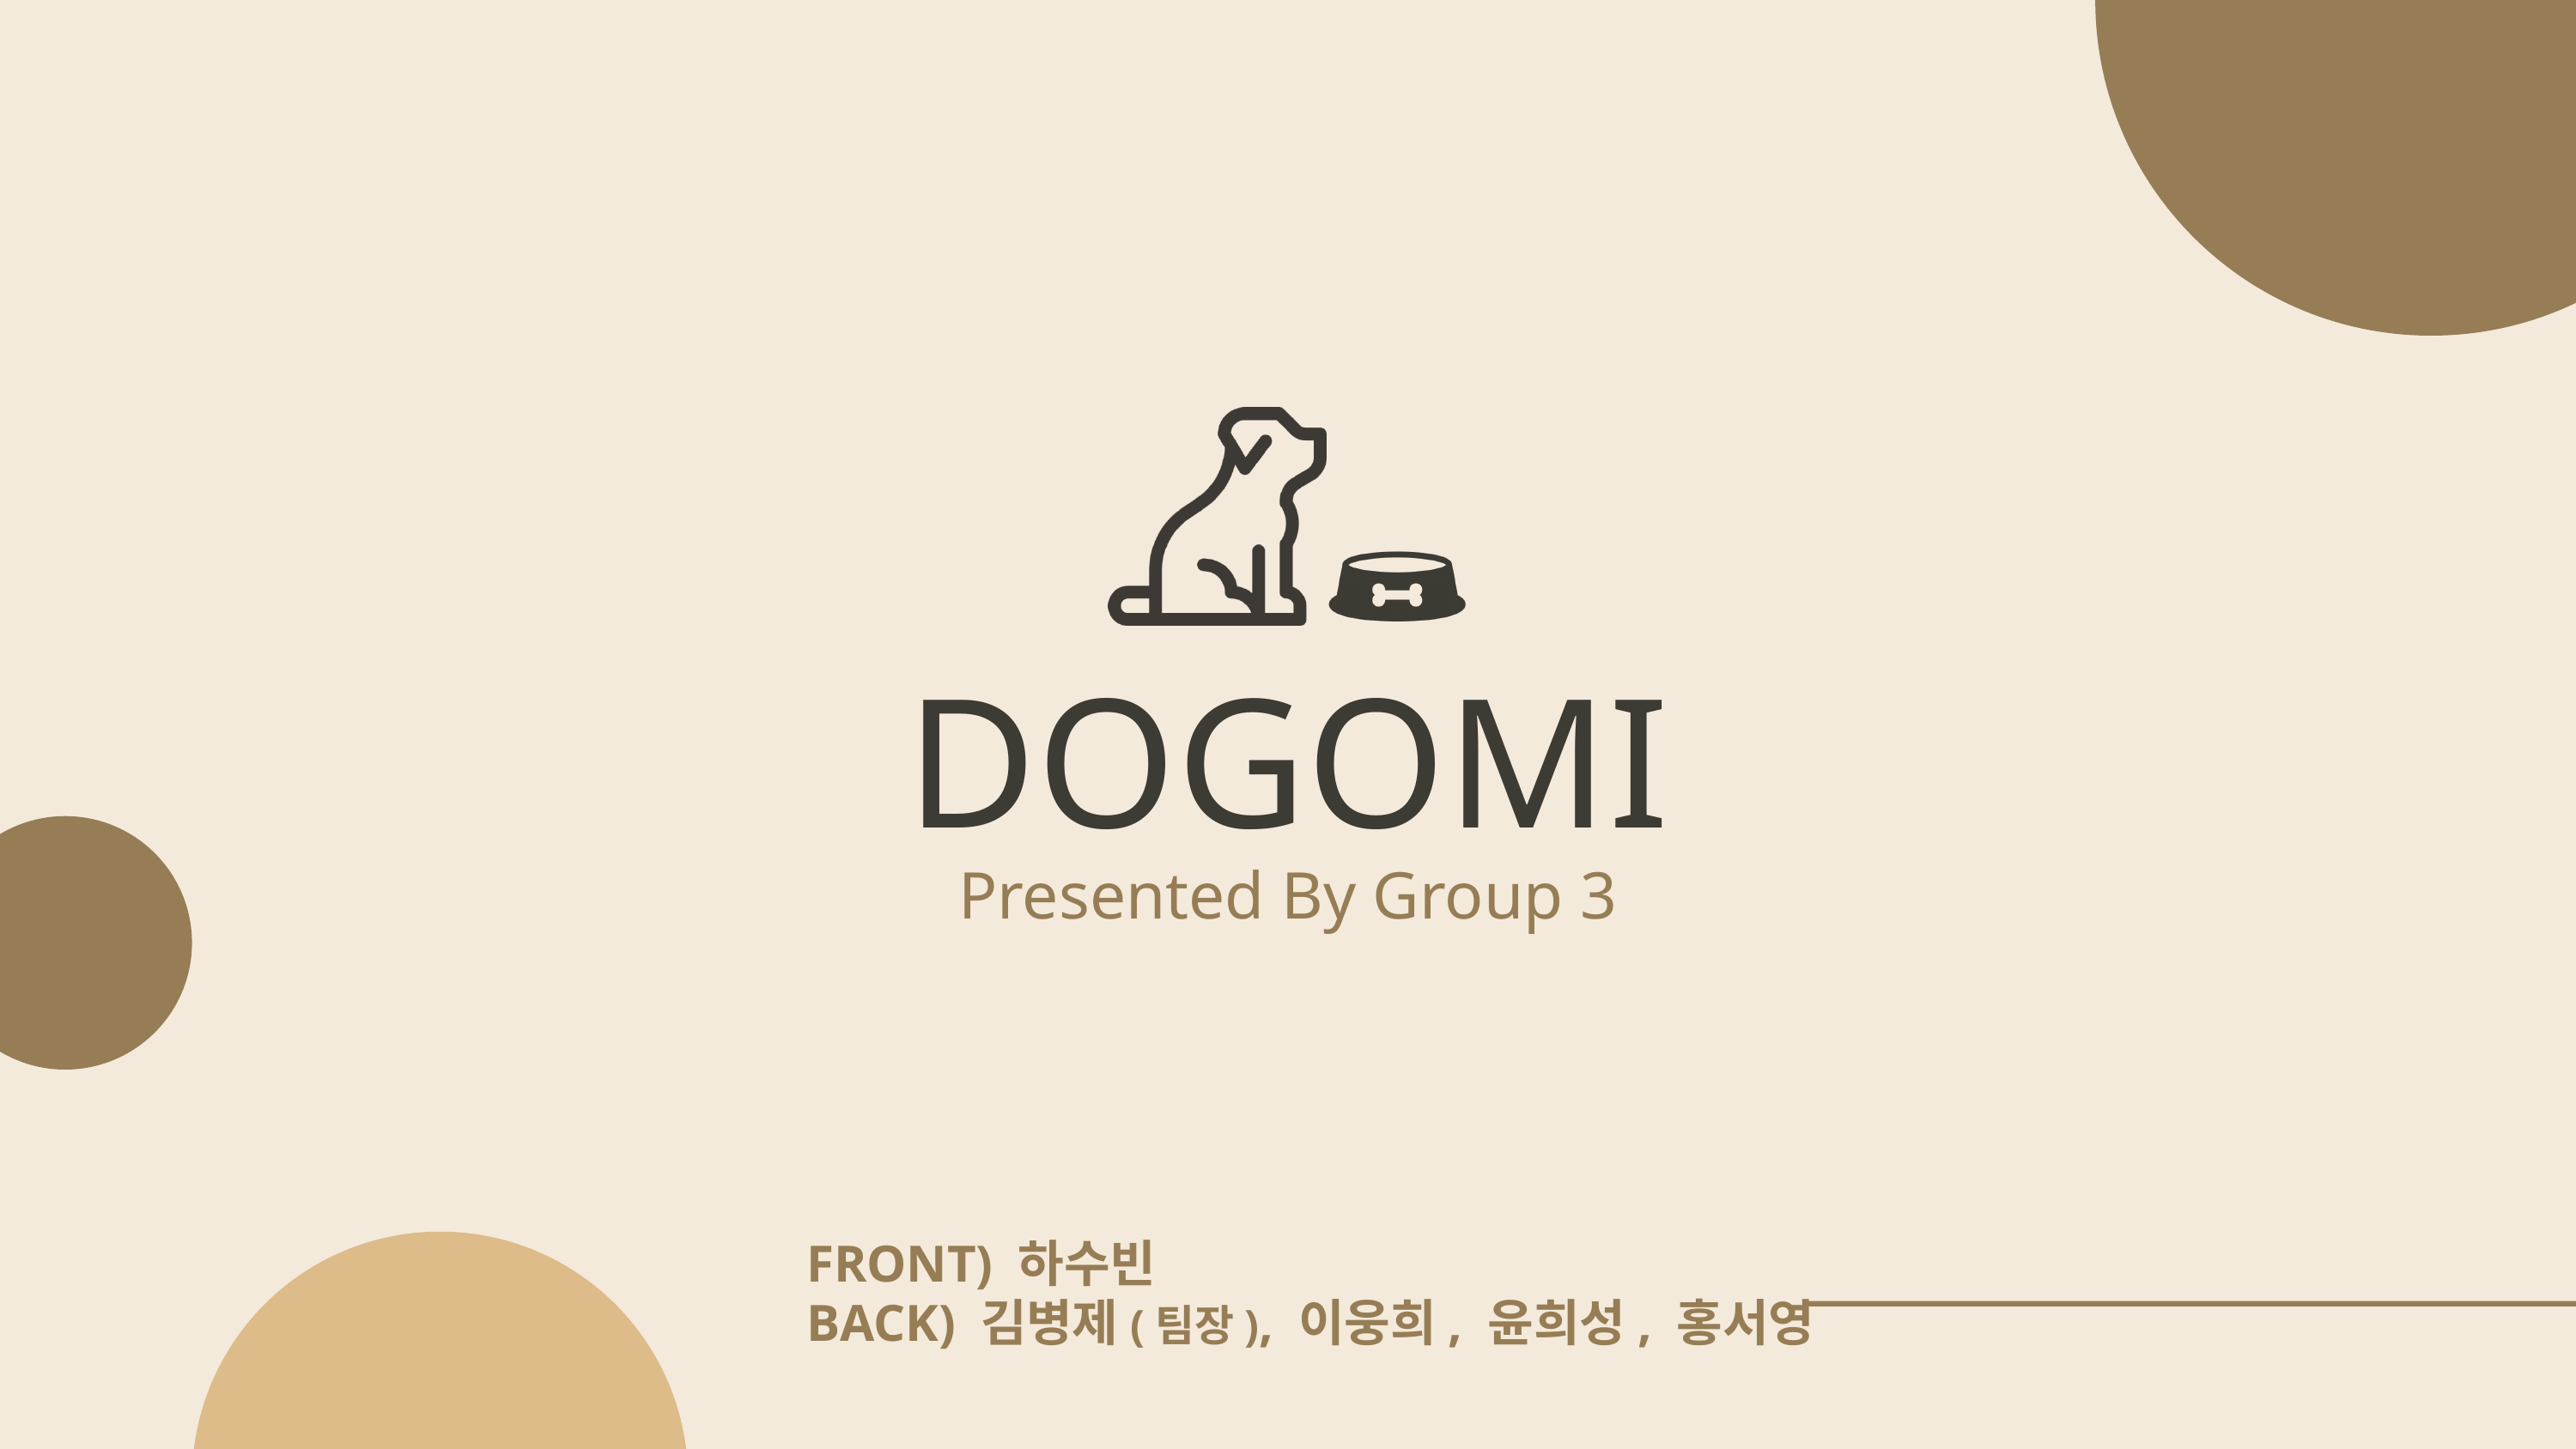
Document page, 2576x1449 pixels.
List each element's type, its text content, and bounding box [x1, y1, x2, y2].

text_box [0, 815, 192, 1070]
text_box DOGOMI [587, 658, 1989, 864]
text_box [2094, 0, 2576, 336]
text_box Presented By Group 3 [527, 867, 2049, 932]
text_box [191, 1231, 689, 1449]
text_box FRONT) 하수빈 BACK) 김병제(팀장), 이웅희, 윤희성, 홍서영 [806, 1231, 1847, 1352]
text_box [1107, 406, 1469, 658]
